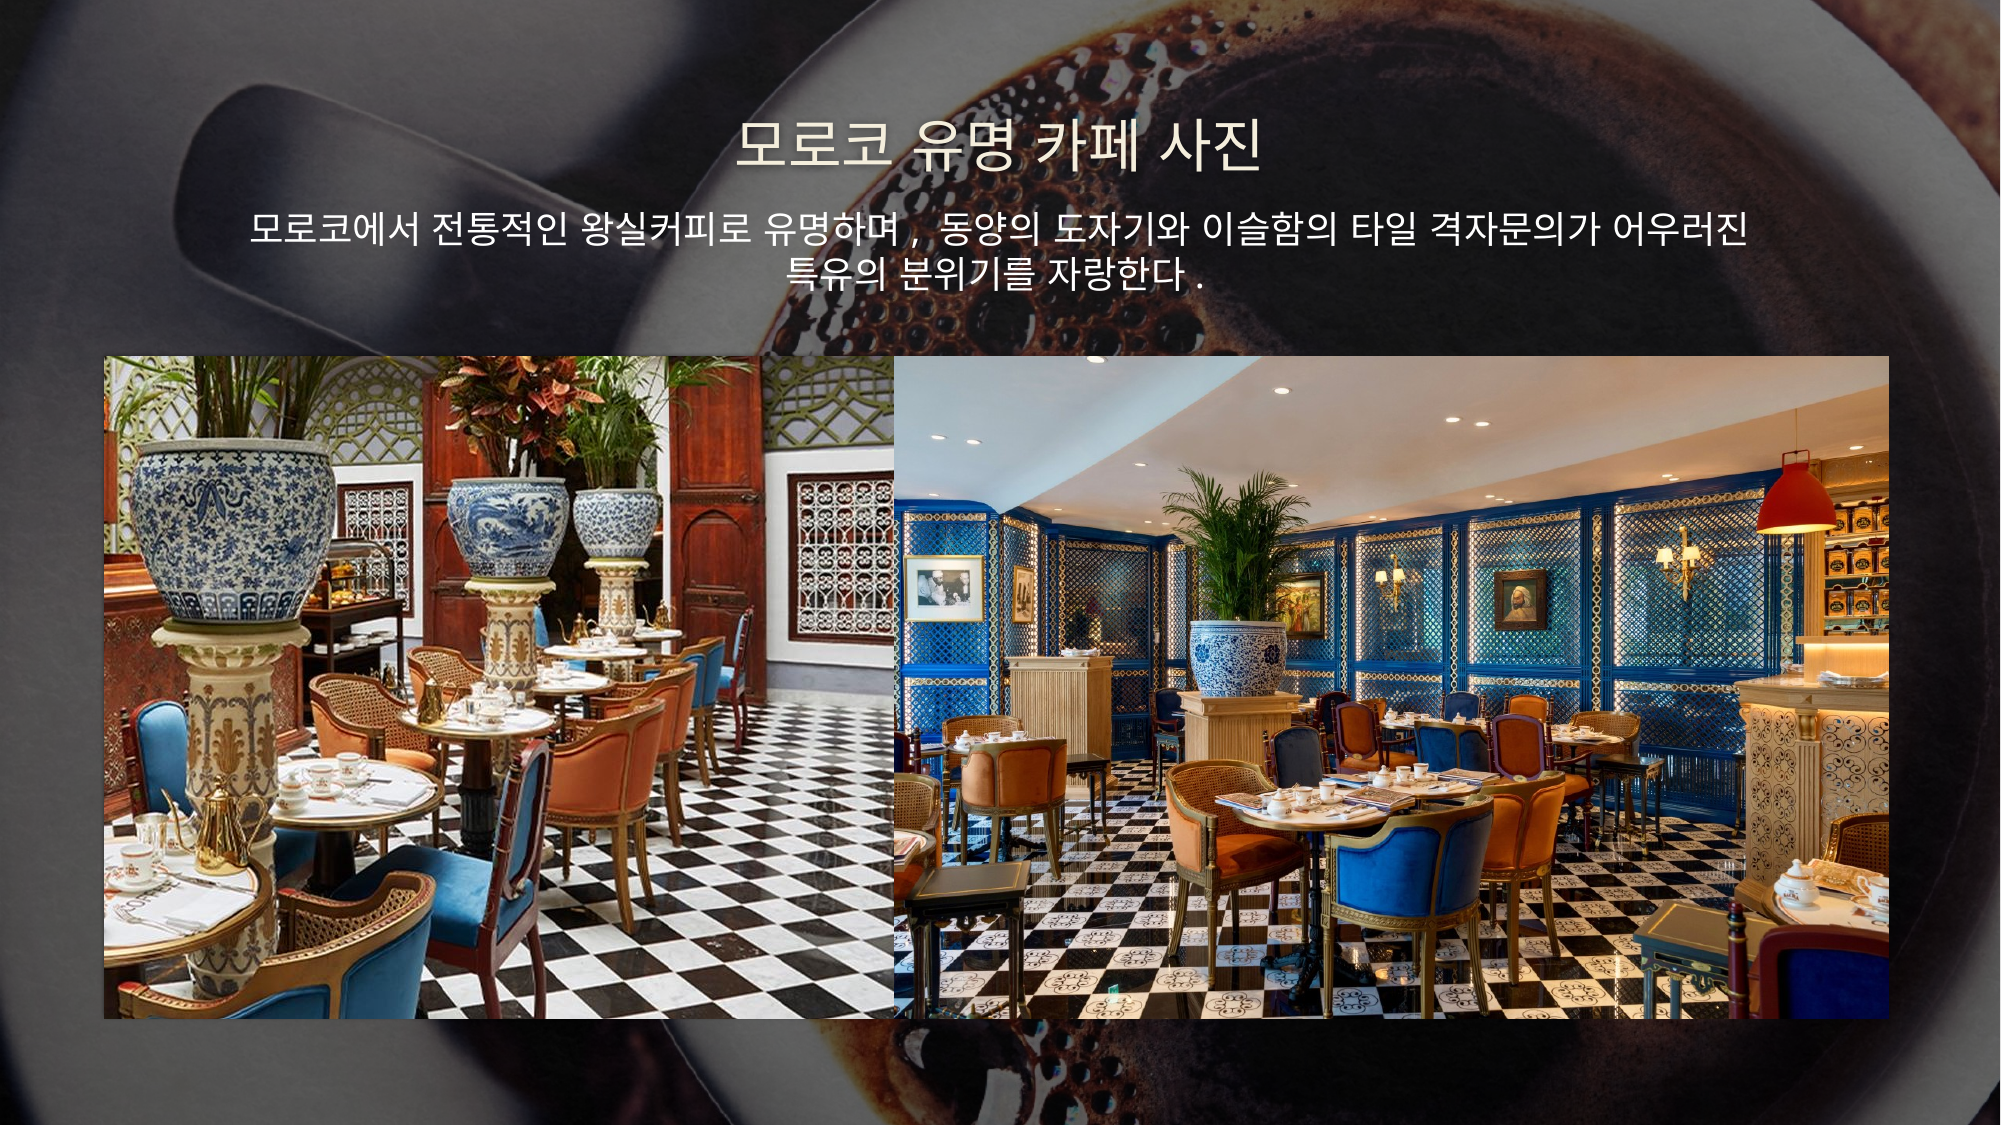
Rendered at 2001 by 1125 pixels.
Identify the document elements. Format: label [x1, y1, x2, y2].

picture [0, 0, 2000, 1125]
list [104, 356, 889, 1019]
